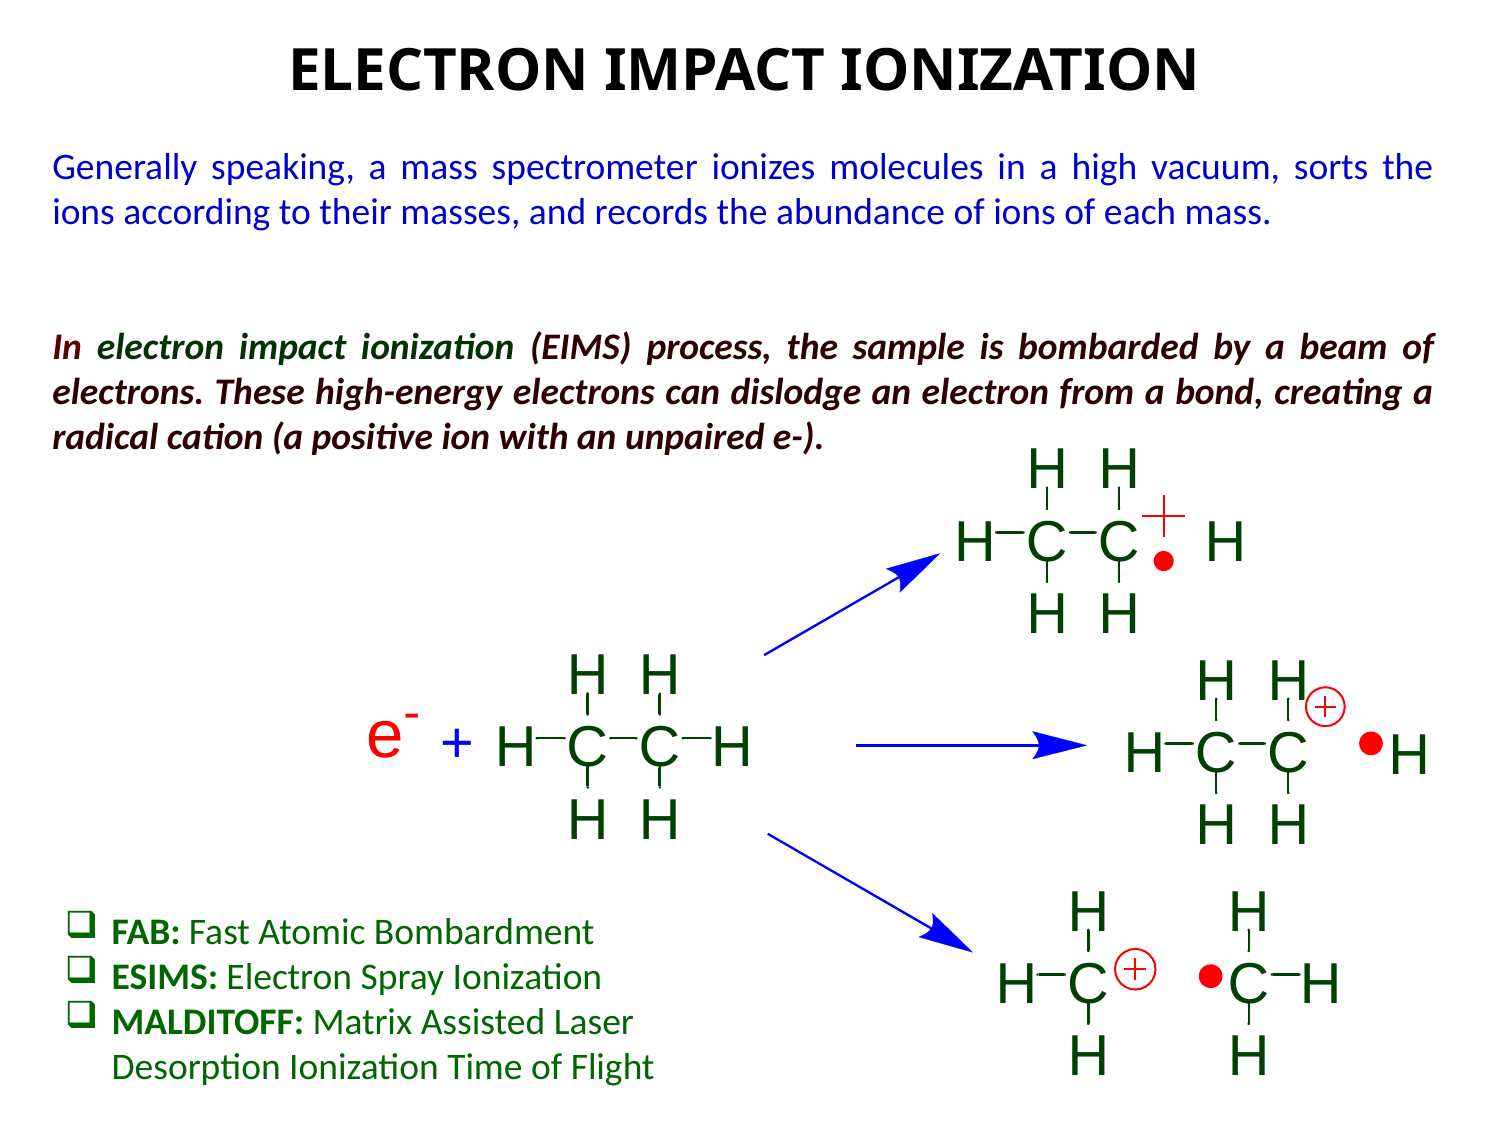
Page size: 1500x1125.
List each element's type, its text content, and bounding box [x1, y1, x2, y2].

text_box ELECTRON IMPACT IONIZATION Generally speaking, a mass spectrometer ionizes molecules in a high vacuum, sorts the ions according to their masses, and records the abundance of ions of each mass. In electron impact ionization (EIMS) process, the sample is bombarded by a beam of electrons. These high-energy electrons can dislodge an electron from a bond, creating a radical cation (a positive ion with an unpaired e-). [37, 24, 1450, 465]
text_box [362, 437, 1440, 1076]
text_box FAB: Fast Atomic Bombardment ESIMS: Electron Spray Ionization MALDITOFF: Matrix Assisted Laser Desorption Ionization Time of Flight [49, 899, 800, 1095]
